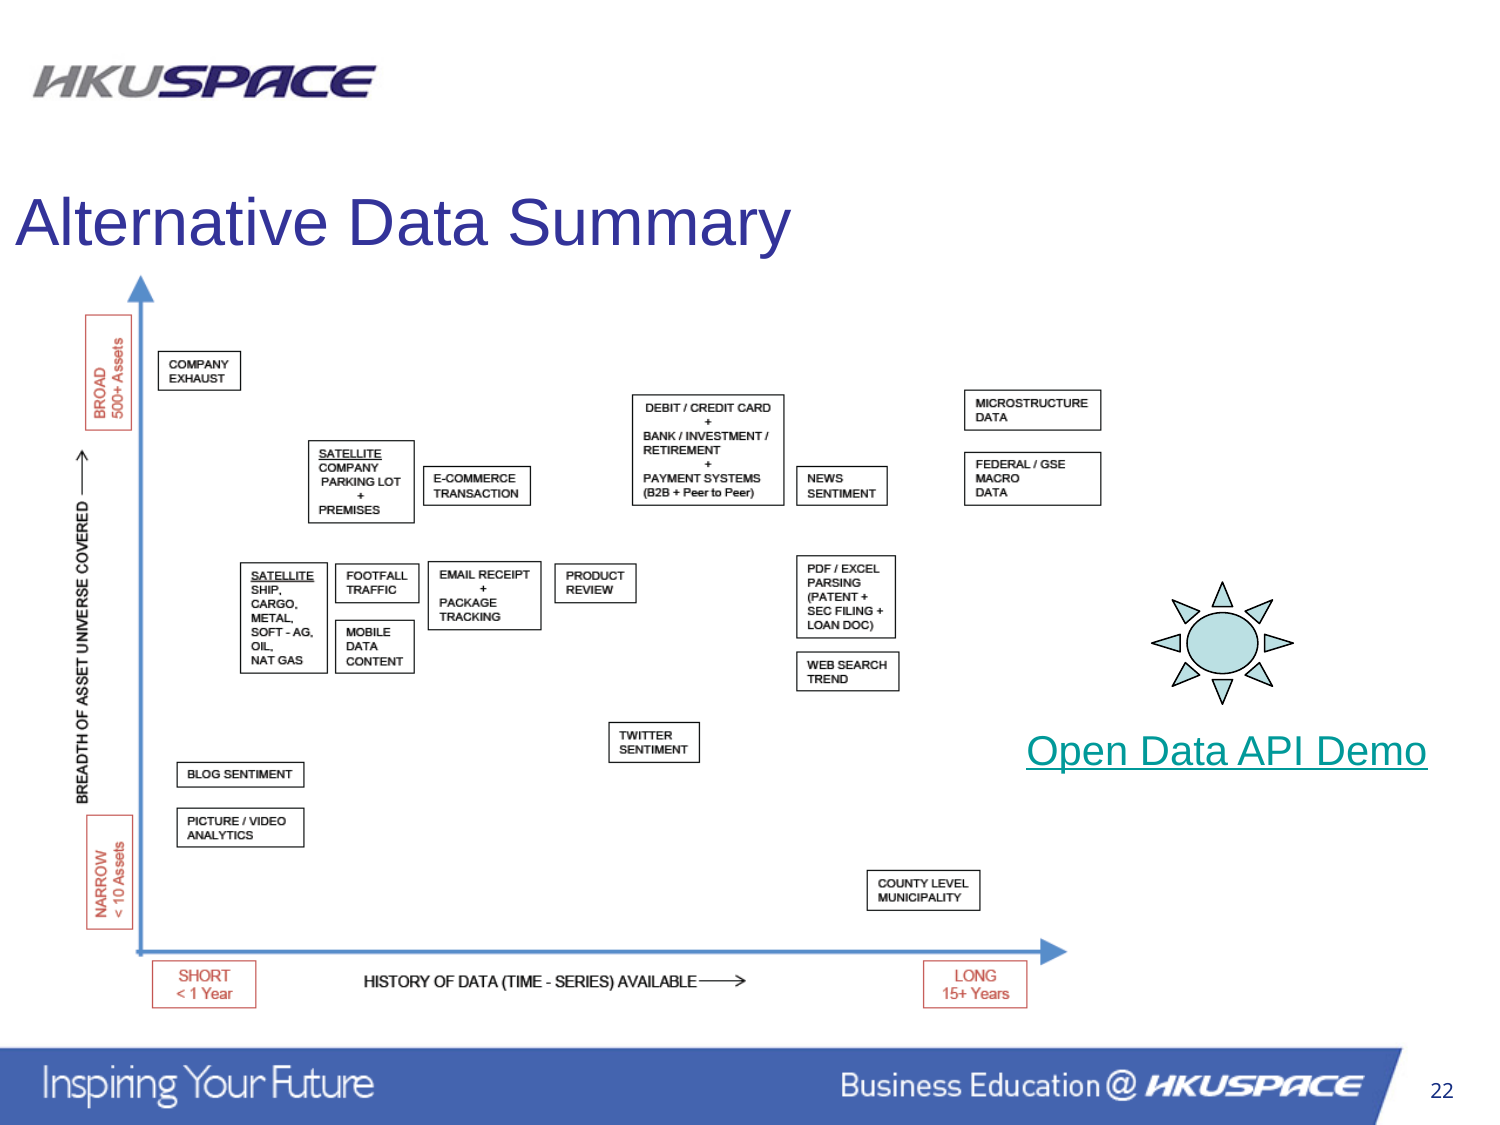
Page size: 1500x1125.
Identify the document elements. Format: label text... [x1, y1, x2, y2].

text_box [1172, 662, 1200, 687]
text_box [1245, 662, 1273, 687]
text_box [1212, 582, 1233, 607]
text_box [1212, 679, 1233, 705]
text_box [1172, 599, 1200, 624]
title Alternative Data Summary [0, 101, 1325, 266]
slide_number 22 [1415, 1070, 1499, 1125]
text_box [1245, 599, 1273, 624]
picture [0, 0, 1500, 1125]
text_box [1151, 634, 1181, 652]
text_box [1187, 612, 1258, 674]
text_box Open Data API Demo [1110, 716, 1443, 781]
text_box [1264, 634, 1294, 652]
